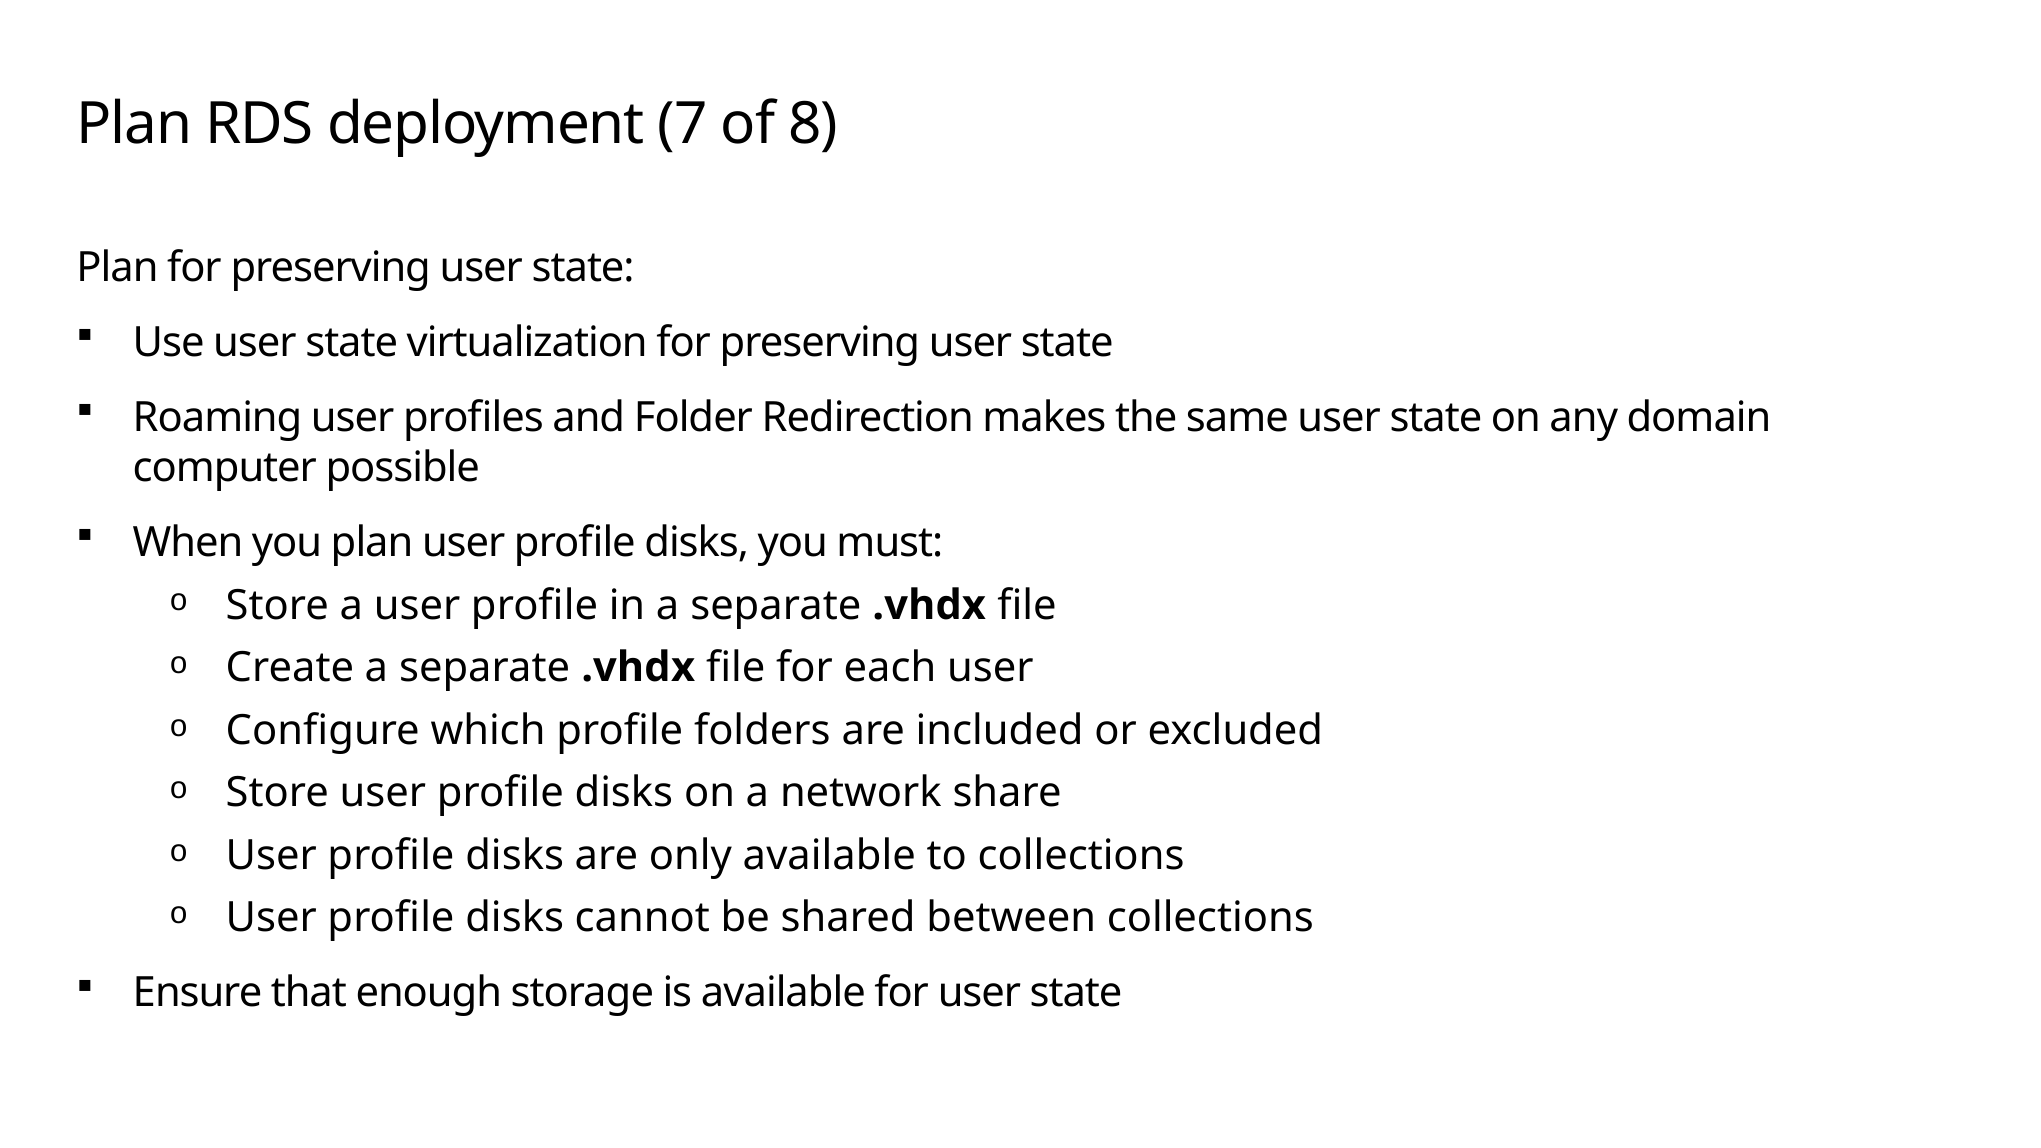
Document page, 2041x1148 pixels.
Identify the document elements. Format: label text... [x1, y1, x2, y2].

title Plan RDS deployment (7 of 8) [76, 93, 1968, 161]
list Plan for preserving user state: Use user state virtualization for preserving user state Roaming user profiles and Folder Redirection makes the same user state on any domain computer possible When you plan user profile disks, you must: Store a user profile in a separate .vhdx file Create a separate .vhdx file for each user Configure which profile folders are included or excluded Store user profile disks on a network share User profile disks are only available to collections User profile disks cannot be shared between collections Ensure that enough storage is available for user state [76, 240, 1968, 1074]
